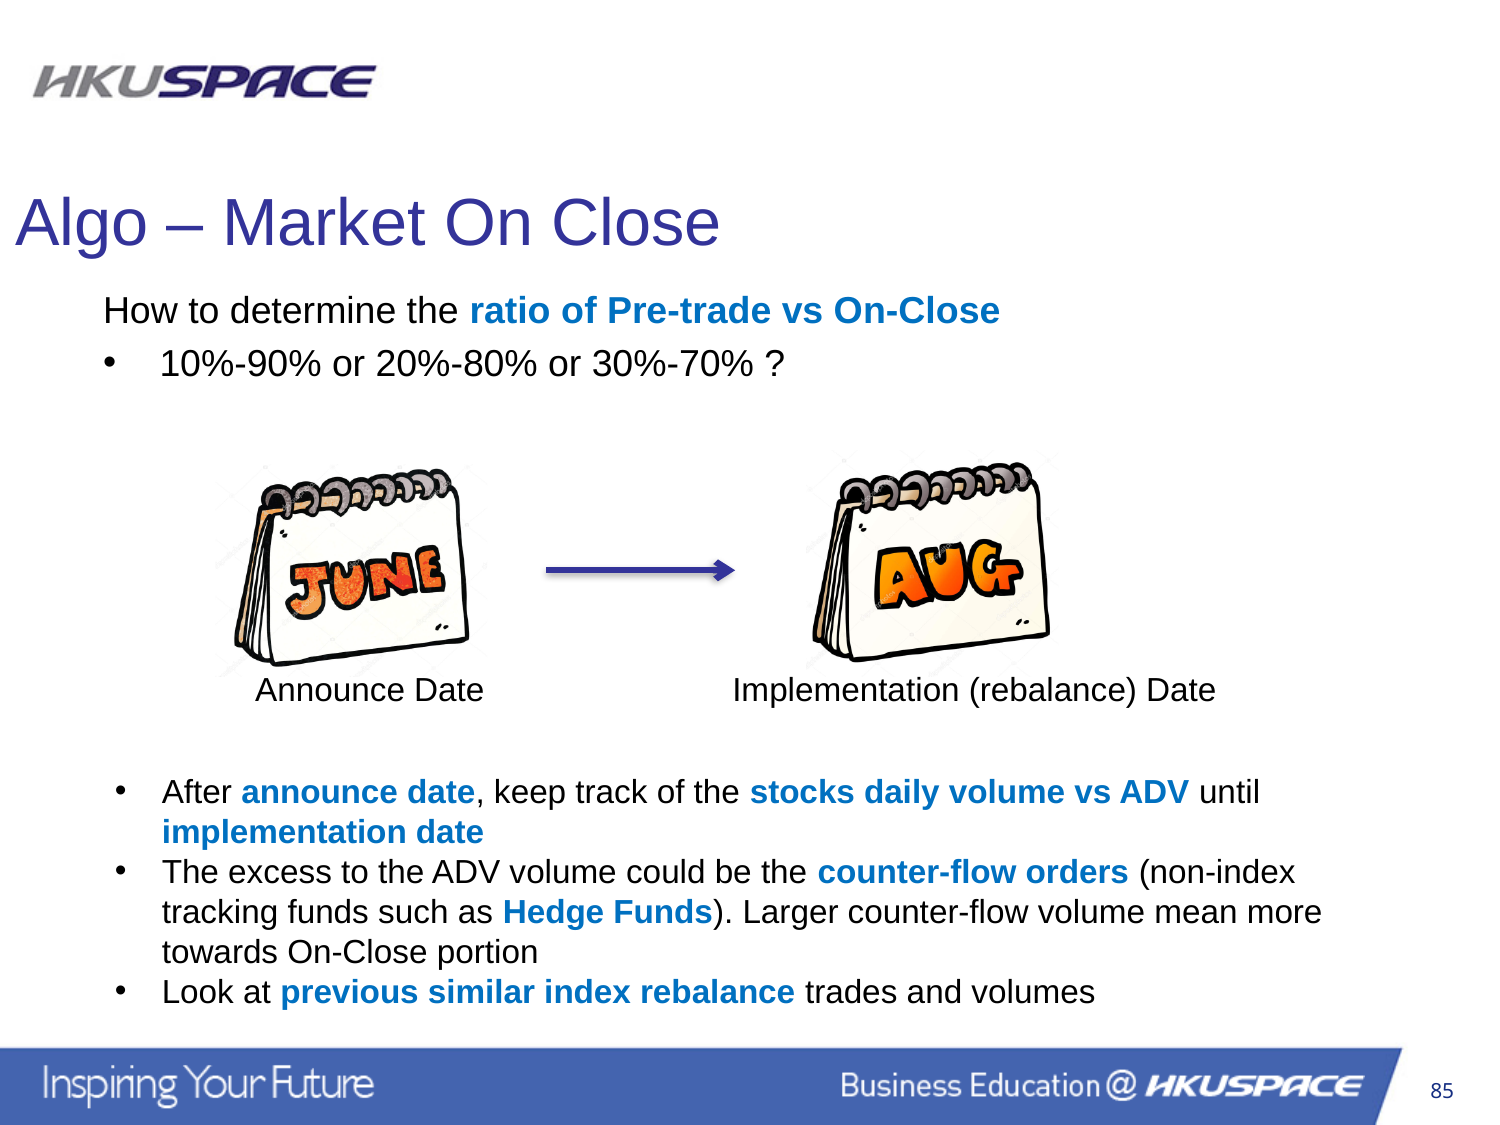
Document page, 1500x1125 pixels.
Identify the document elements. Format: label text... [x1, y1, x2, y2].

slide_number 85 [1415, 1070, 1499, 1125]
text_box After announce date, keep track of the stocks daily volume vs ADV until implementation date The excess to the ADV volume could be the counter-flow orders (non-index tracking funds such as Hedge Funds). Larger counter-flow volume mean more towards On-Close portion Look at previous similar index rebalance trades and volumes [100, 763, 1365, 1018]
text_box How to determine the ratio of Pre-trade vs On-Close 10%-90% or 20%-80% or 30%-70% ? [88, 278, 1187, 397]
title Algo – Market On Close [0, 101, 1325, 266]
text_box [215, 450, 1236, 717]
picture [0, 0, 1500, 1125]
